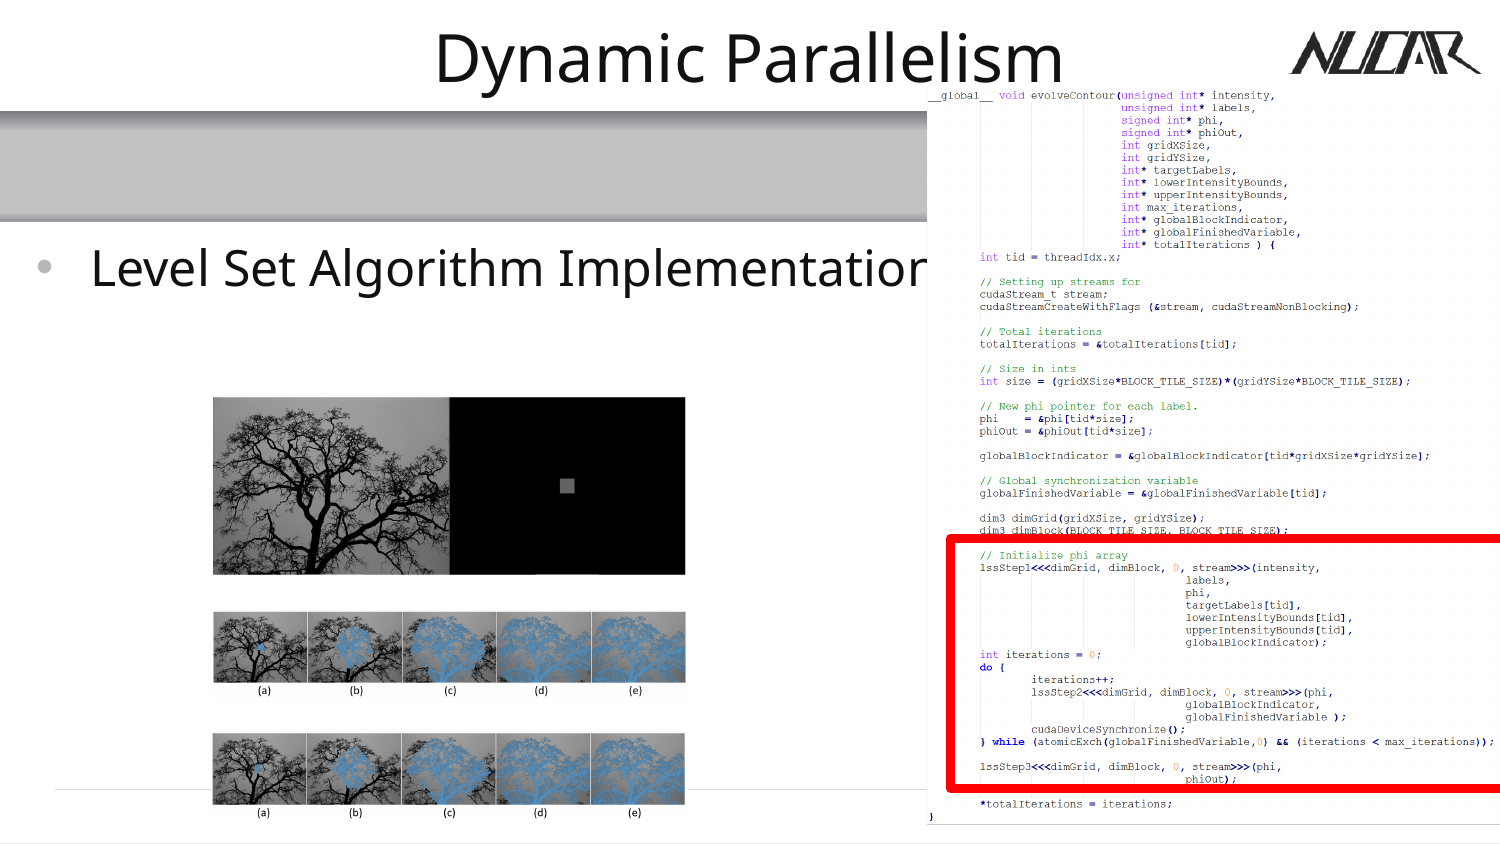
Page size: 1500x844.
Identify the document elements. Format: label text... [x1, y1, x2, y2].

picture [211, 731, 688, 820]
list Level Set Algorithm Implementation [0, 221, 922, 735]
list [927, 87, 1500, 825]
picture [211, 608, 688, 701]
picture [211, 394, 688, 577]
title Dynamic Parallelism [97, 0, 1403, 111]
